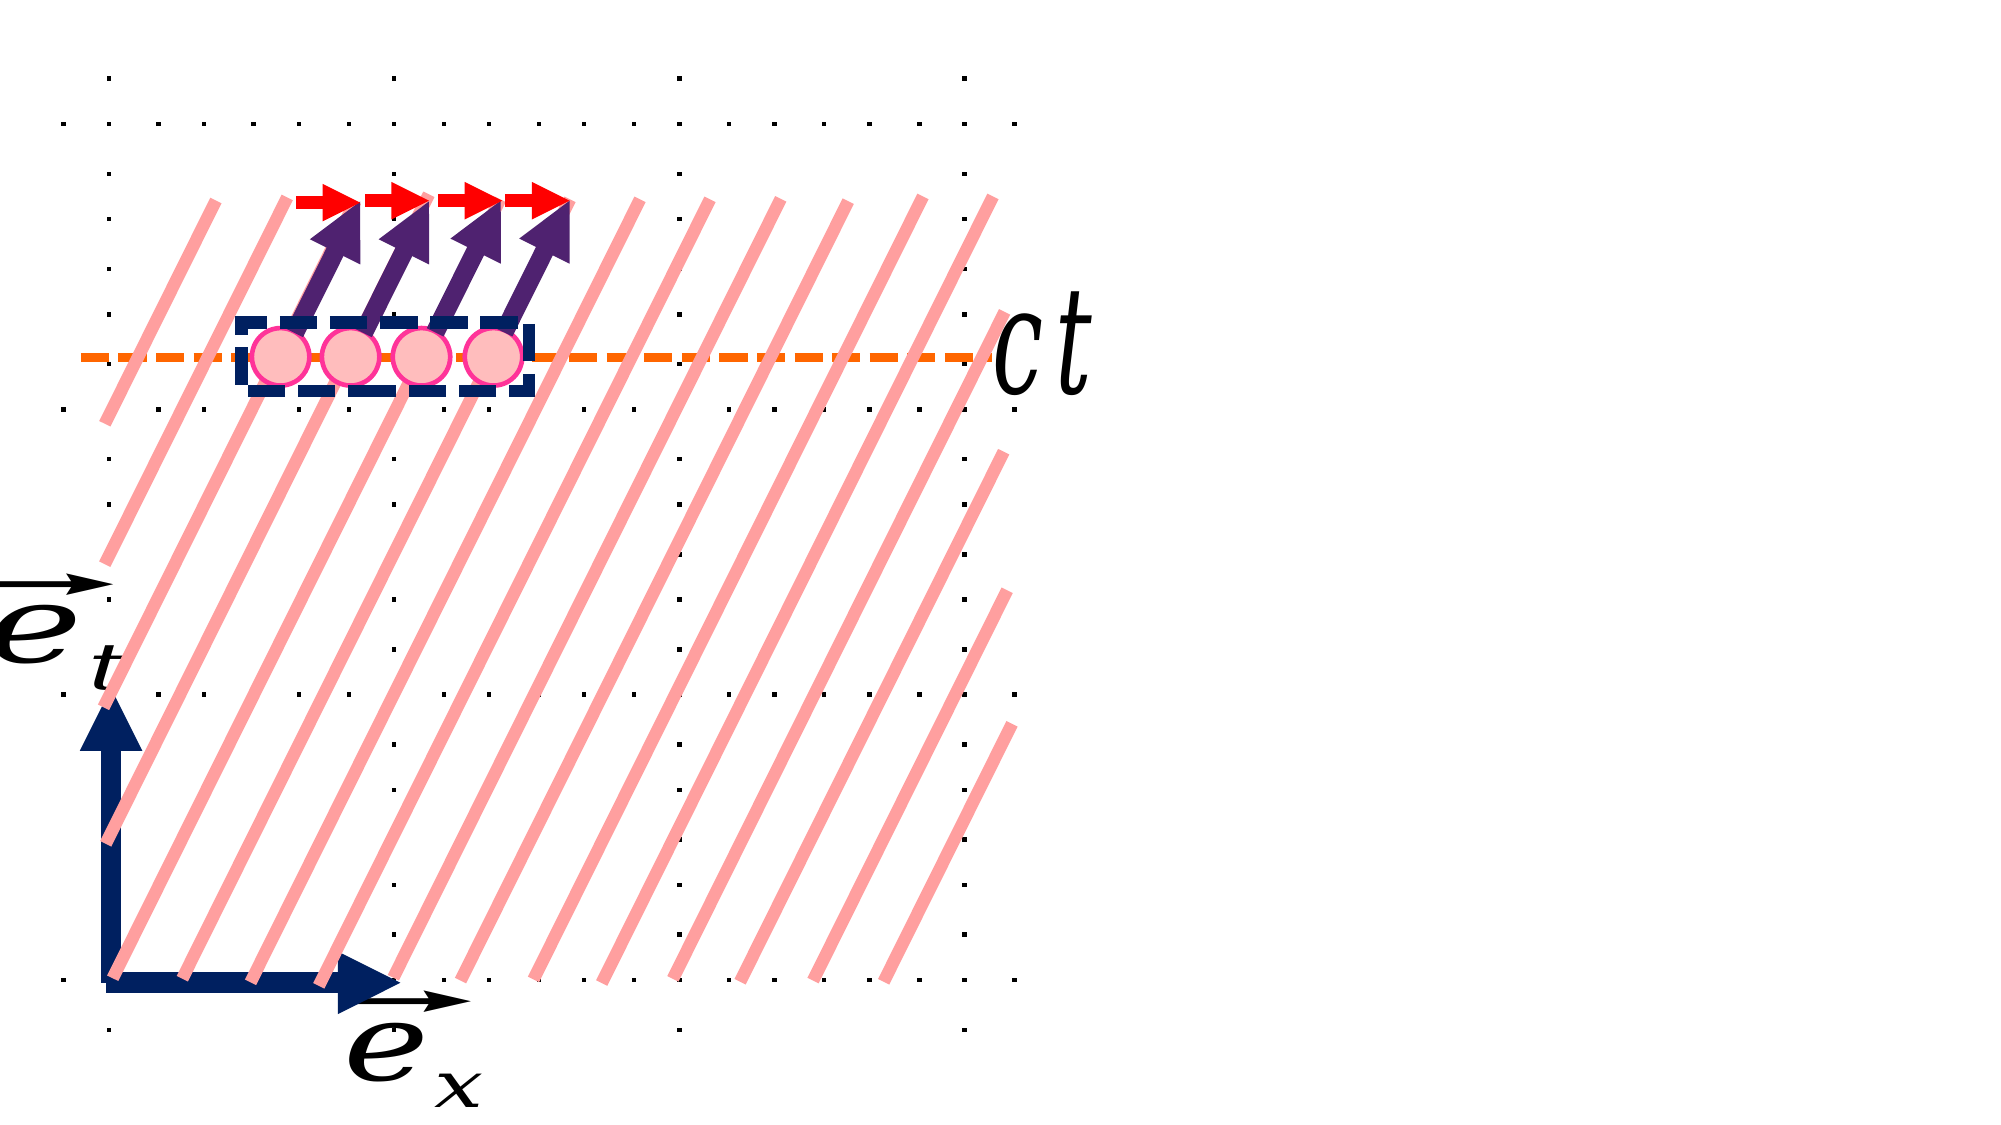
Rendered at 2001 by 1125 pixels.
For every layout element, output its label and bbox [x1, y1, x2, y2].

text_box [103, 194, 1012, 986]
picture [40, 40, 1036, 1039]
text_box [241, 200, 570, 392]
text_box [0, 568, 489, 1123]
